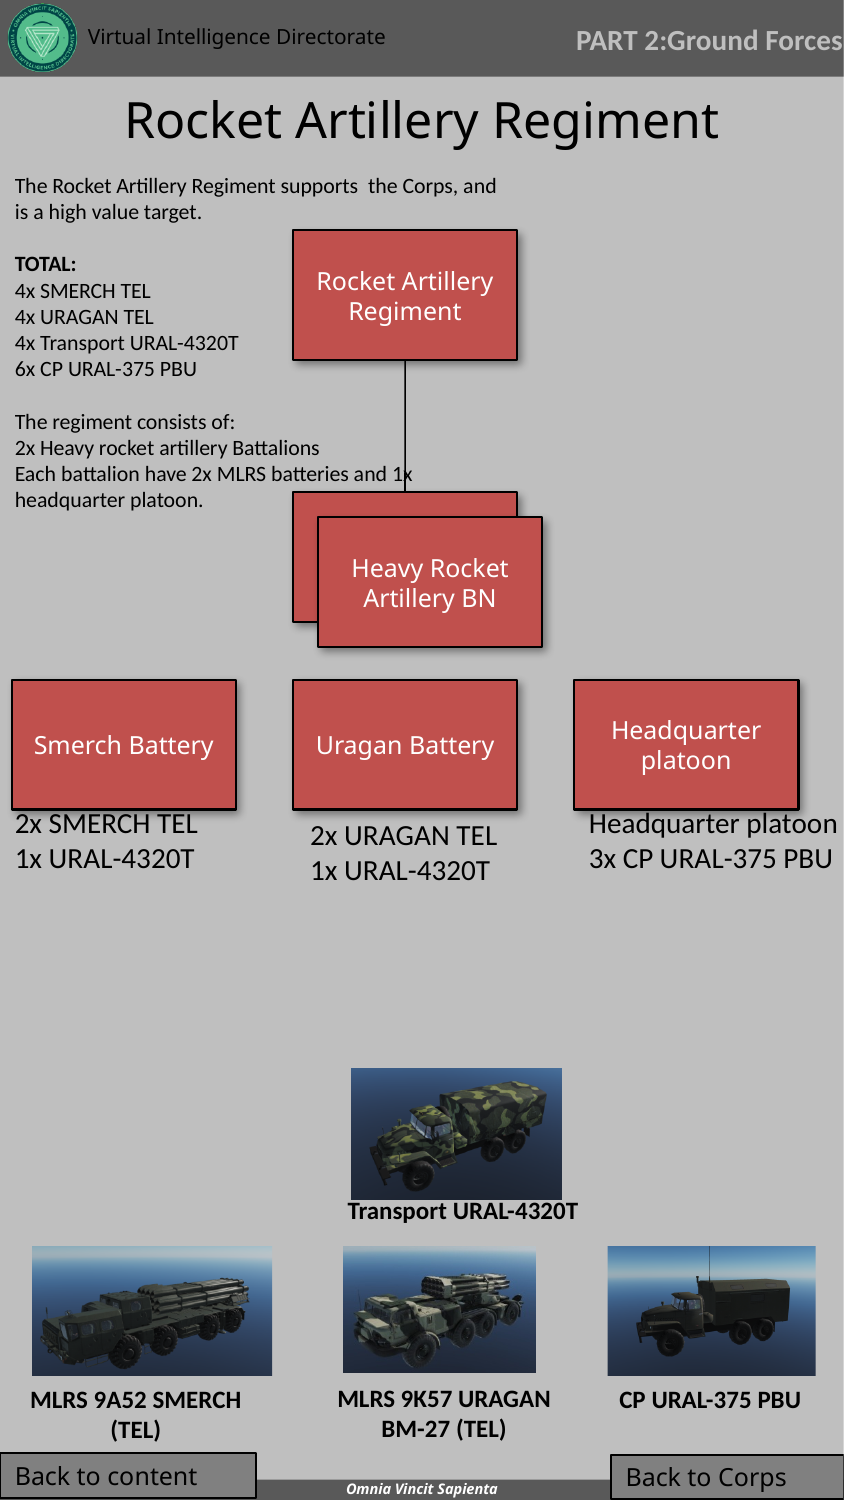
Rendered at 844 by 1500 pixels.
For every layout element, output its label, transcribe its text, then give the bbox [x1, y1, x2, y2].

picture [350, 1068, 563, 1201]
text_box Smerch Battery [10, 678, 238, 797]
picture [607, 1245, 816, 1377]
text_box CP URAL-375 PBU [595, 1376, 816, 1421]
text_box PART 2:Ground Forces [551, 0, 844, 77]
text_box The Rocket Artillery Regiment supports the Corps, and is a high value target. TOTAL: 4x SMERCH TEL 4x URAGAN TEL 4x Transport URAL-4320T 6x CP URAL-375 PBU The regiment consists of: 2x Heavy rocket artillery Battalions Each battalion have 2x MLRS batteries and 1x headquarter platoon. [0, 163, 517, 520]
text_box Headquarter platoon 3x CP URAL-375 PBU [574, 797, 844, 882]
title Rocket Artillery Regiment [0, 76, 844, 160]
text_box Headquarter platoon [572, 678, 801, 812]
text_box Rocket Artillery BN [291, 490, 519, 624]
text_box Rocket Artillery Regiment [291, 228, 519, 362]
picture [1, 1, 82, 74]
text_box 2x URAGAN TEL 1x URAL-4320T [446, 808, 529, 894]
text_box MLRS 9K57 URAGAN BM-27 (TEL) [308, 1374, 581, 1450]
text_box Uragan Battery [291, 678, 519, 808]
text_box Back to content [0, 1453, 257, 1498]
picture [31, 1245, 273, 1377]
text_box MLRS 9A52 SMERCH (TEL) [0, 1375, 272, 1451]
text_box Back to Corps [610, 1454, 844, 1500]
text_box 2x SMERCH TEL 1x URAL-4320T [0, 797, 446, 917]
text_box Heavy Rocket Artillery BN [316, 515, 544, 649]
text_box Transport URAL-4320T [327, 1187, 600, 1232]
picture [343, 1245, 536, 1374]
